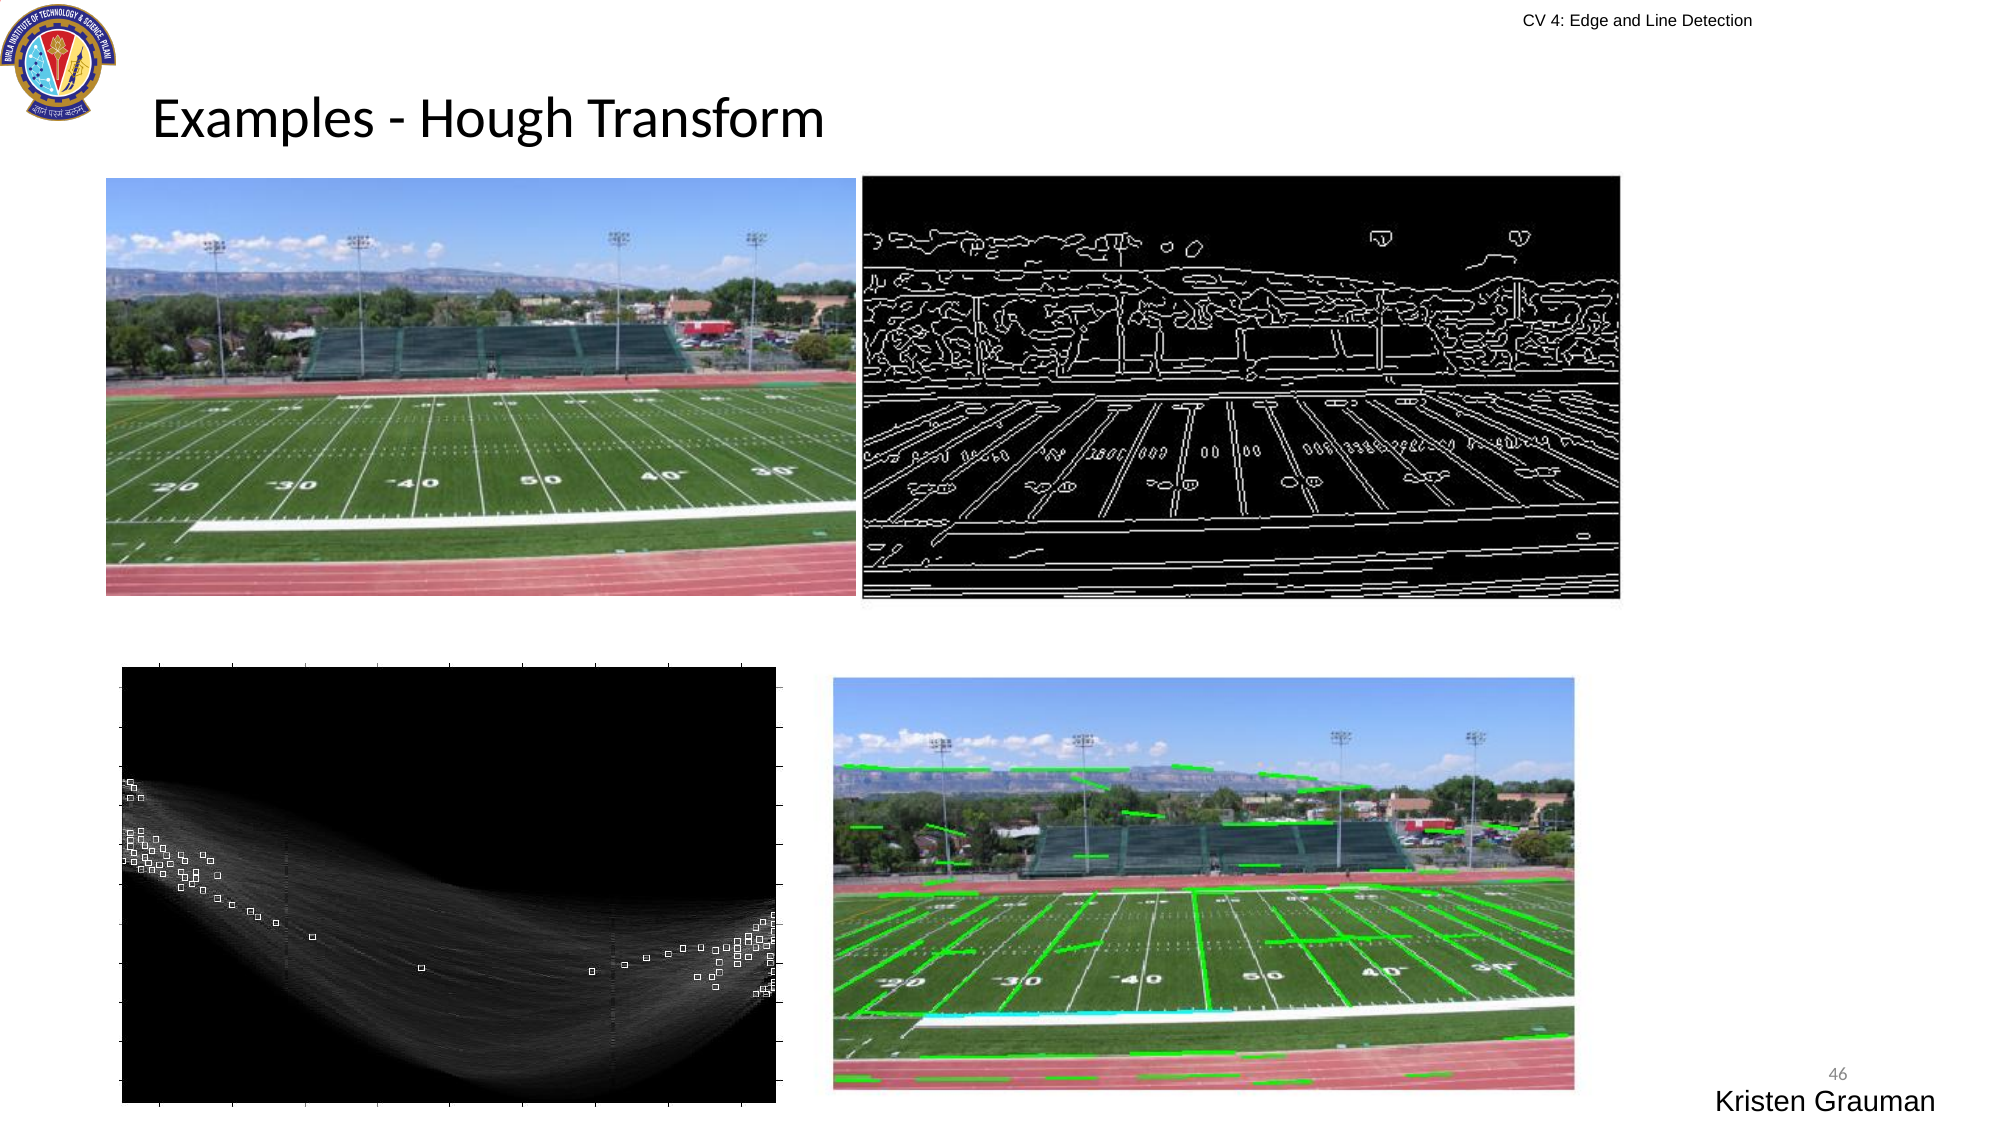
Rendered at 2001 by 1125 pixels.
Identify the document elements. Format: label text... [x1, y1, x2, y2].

text_box Kristen Grauman [1699, 1074, 2000, 1125]
title Examples - Hough Transform [137, 34, 1811, 203]
picture [105, 158, 1635, 616]
slide_number 46 [1604, 1042, 1863, 1103]
picture [0, 4, 116, 121]
picture [800, 662, 1601, 1101]
picture [118, 662, 786, 1107]
